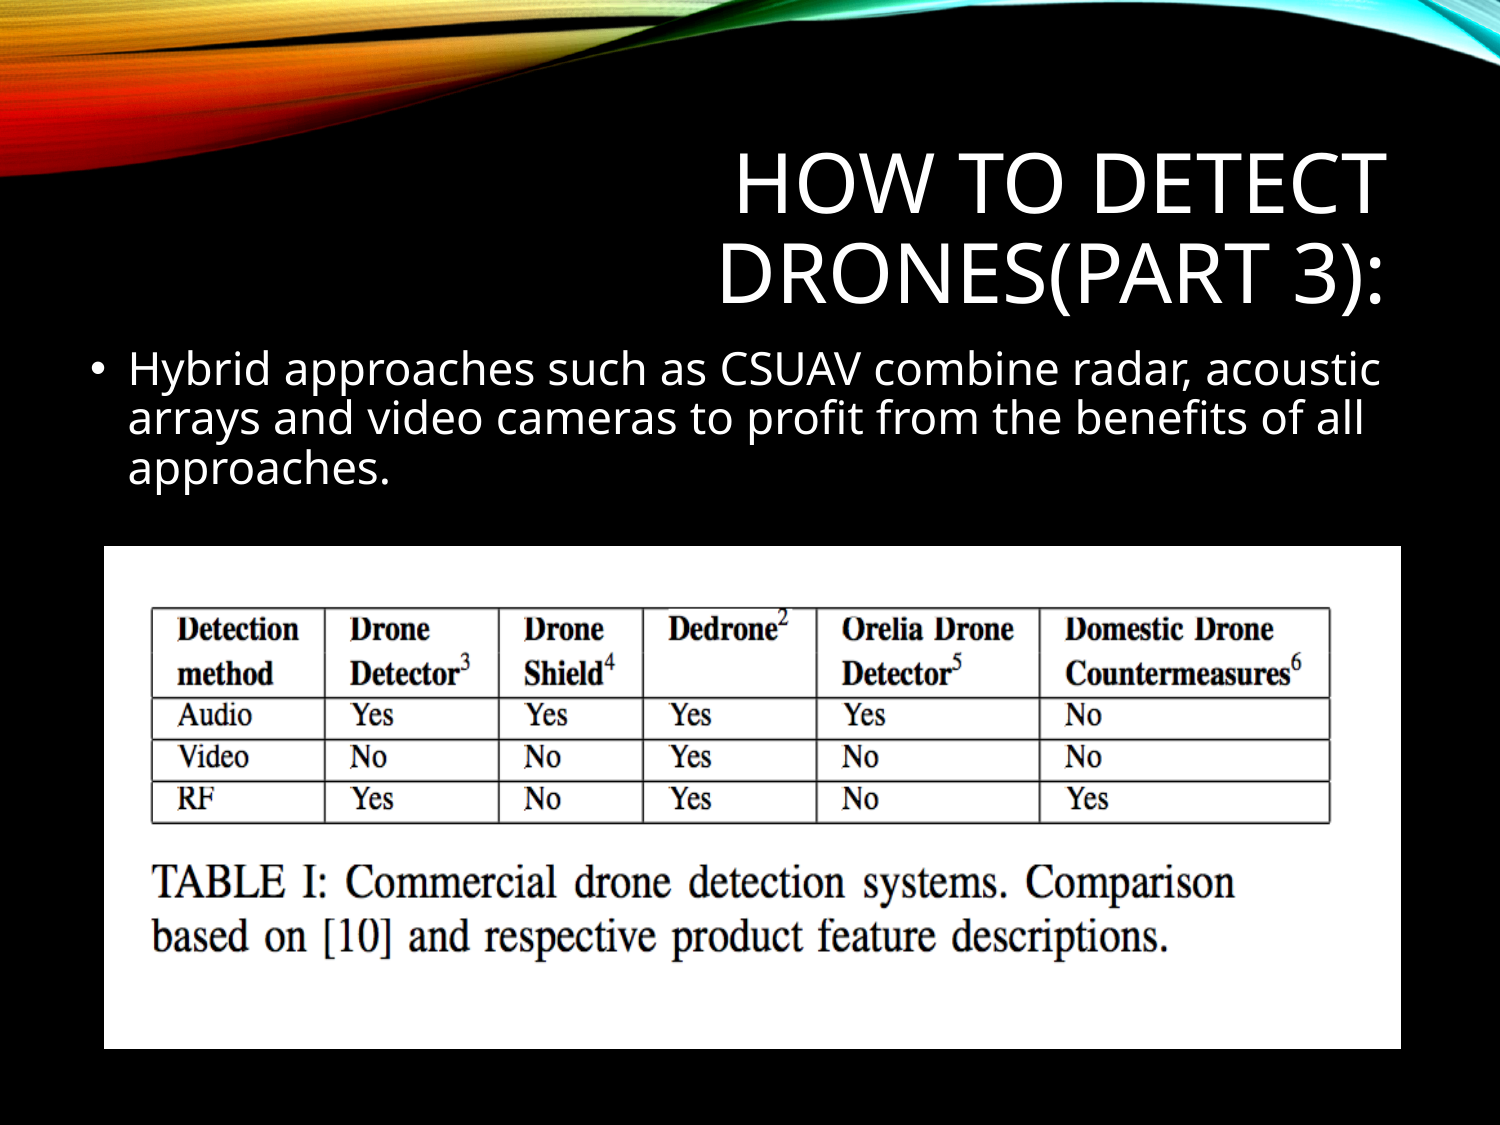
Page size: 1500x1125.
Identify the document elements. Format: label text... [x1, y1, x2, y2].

title How to Detect Drones(Part 3): [356, 125, 1403, 262]
picture [0, 0, 1500, 178]
picture [104, 546, 1401, 1049]
list Hybrid approaches such as CSUAV combine radar, acoustic arrays and video cameras to profit from the benefits of all approaches. [75, 262, 1425, 1125]
